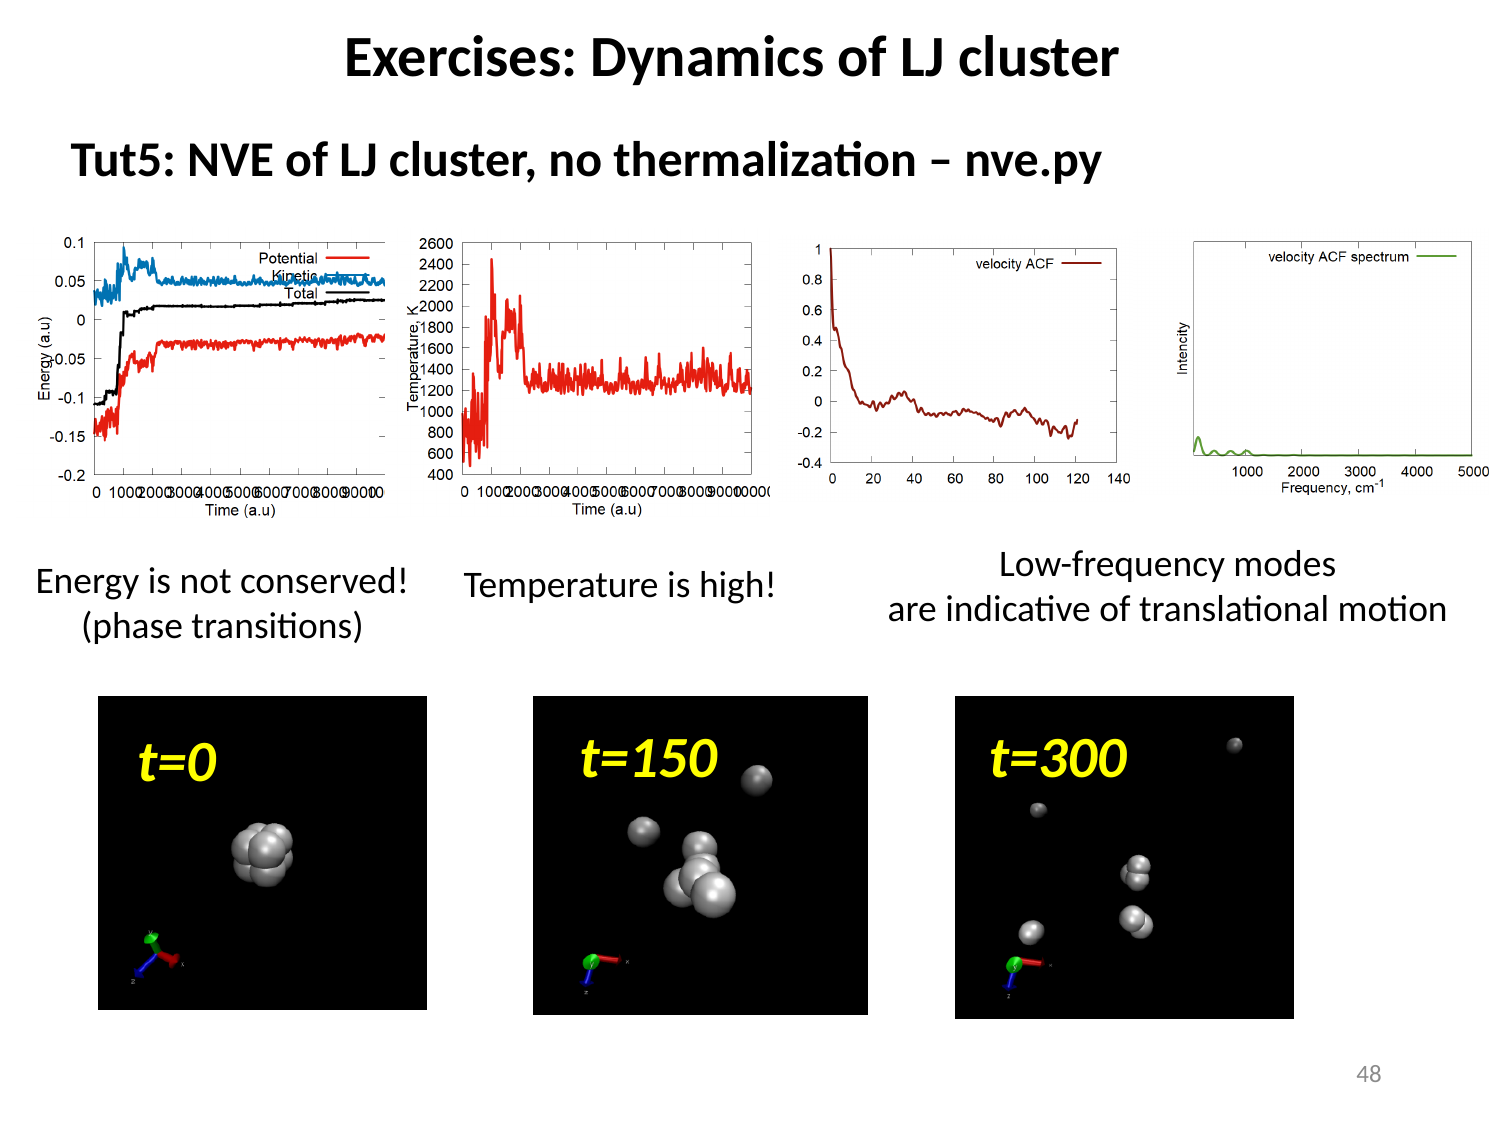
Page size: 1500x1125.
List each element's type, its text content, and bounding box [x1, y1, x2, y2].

picture [955, 696, 1294, 1019]
text_box Temperature is high! [448, 552, 793, 613]
text_box Exercises: Dynamics of LJ cluster [329, 10, 1136, 96]
text_box Energy is not conserved! (phase transitions) [20, 548, 425, 653]
picture [778, 228, 1489, 503]
picture [533, 696, 868, 1015]
text_box Tut5: NVE of LJ cluster, no thermalization – nve.py [55, 118, 1118, 194]
picture [16, 227, 770, 518]
text_box Low-frequency modes are indicative of translational motion [872, 531, 1464, 637]
picture [98, 696, 427, 1010]
slide_number 48 [1059, 1042, 1397, 1103]
